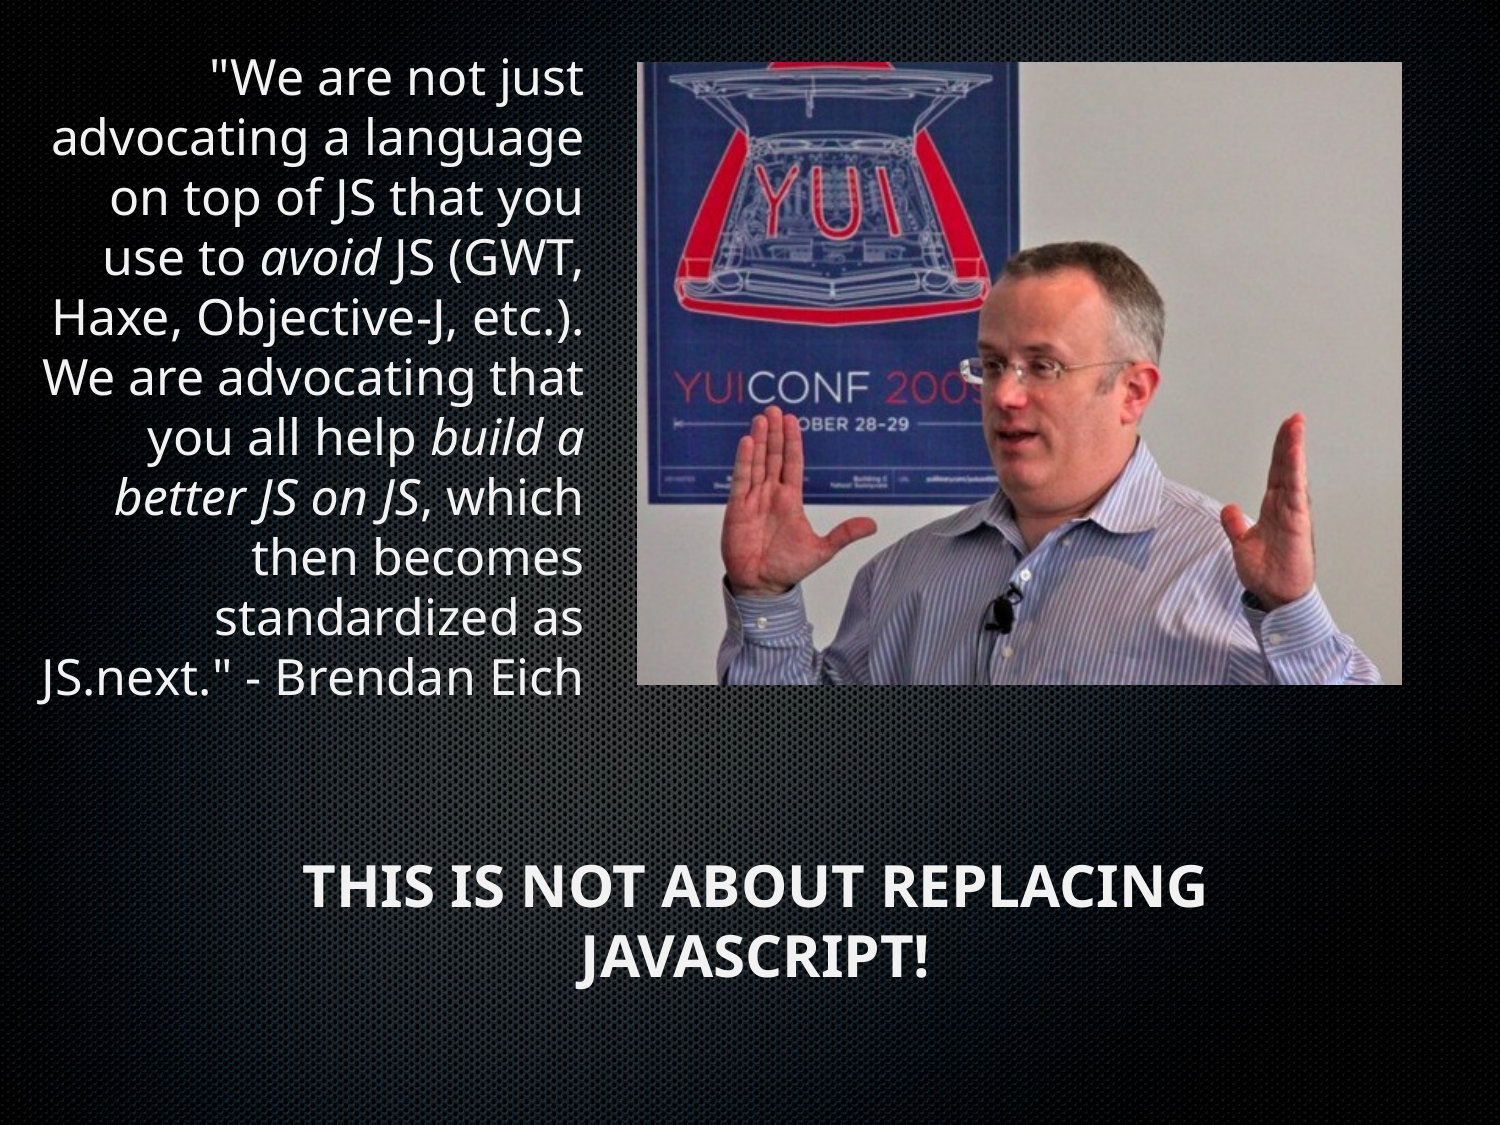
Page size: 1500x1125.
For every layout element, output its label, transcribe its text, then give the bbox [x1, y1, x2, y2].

title This is not about Replacing JavaScript! [118, 800, 1394, 1038]
list "We are not just advocating a language on top of JS that you use to avoid JS (GWT, Haxe, Objective-J, etc.). We are advocating that you all help build a better JS on JS, which then becomes standardized as JS.next." - Brendan Eich [24, 37, 600, 713]
picture [0, 0, 1500, 1125]
